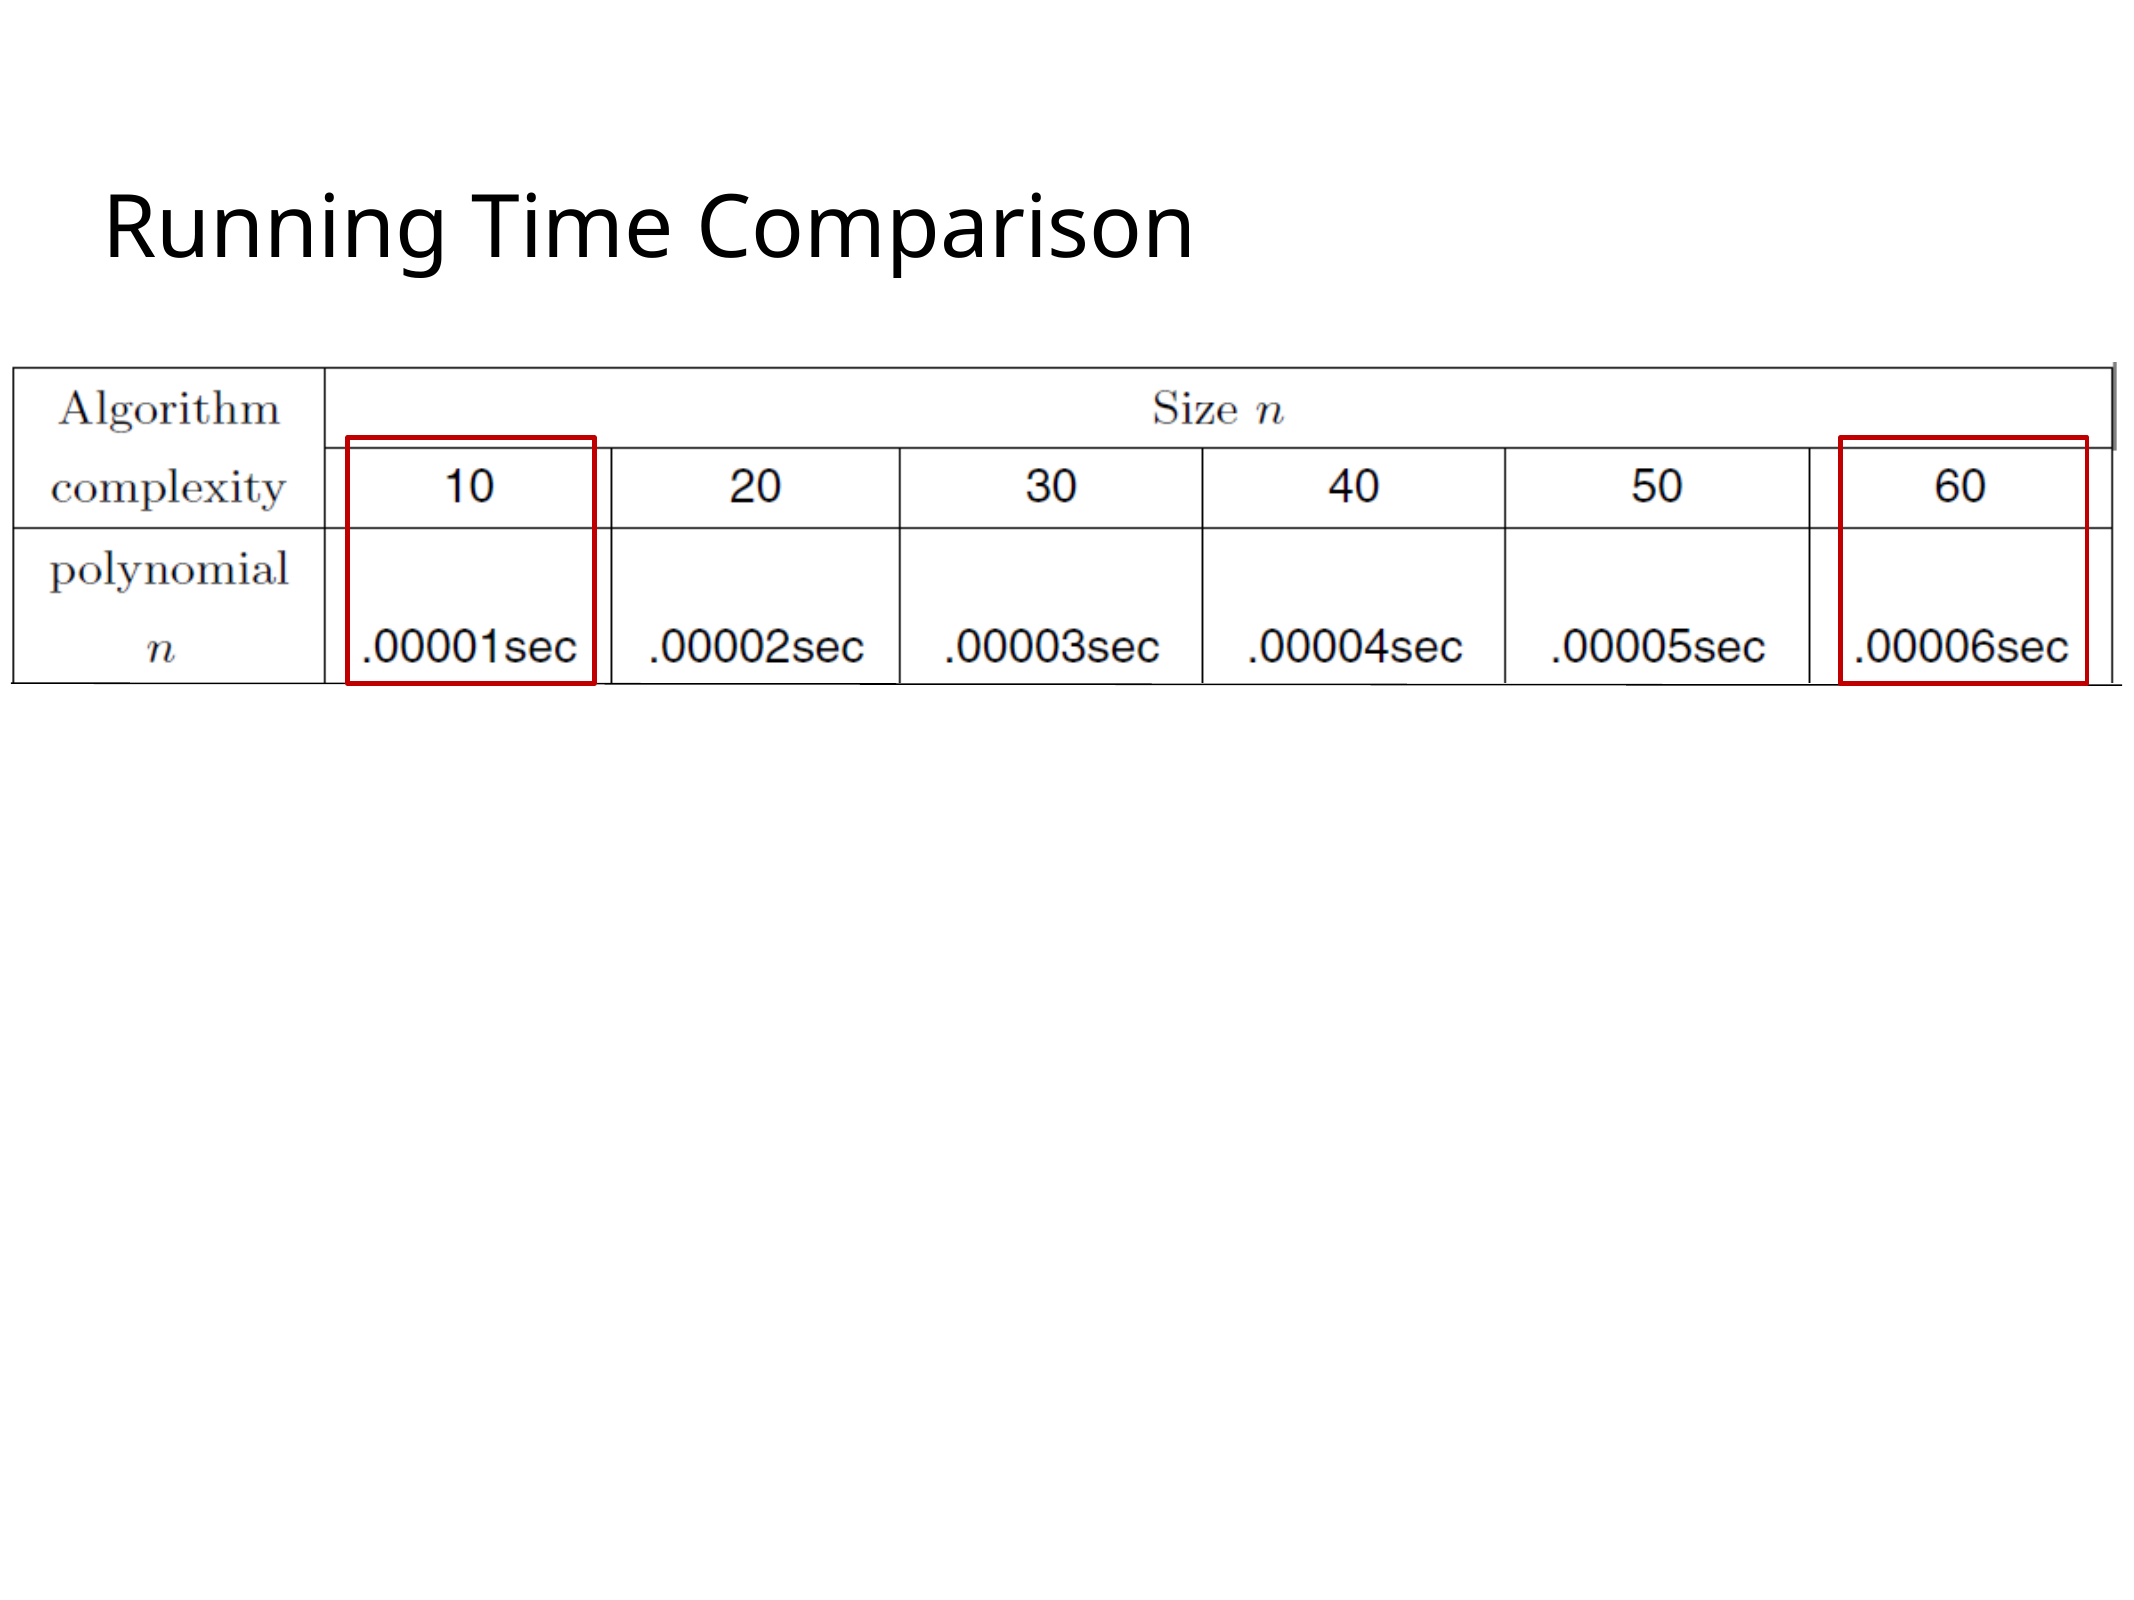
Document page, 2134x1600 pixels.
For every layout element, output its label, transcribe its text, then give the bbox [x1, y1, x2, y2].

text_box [10, 682, 2123, 686]
picture [11, 362, 2117, 682]
title Running Time Comparison [93, 0, 2040, 284]
